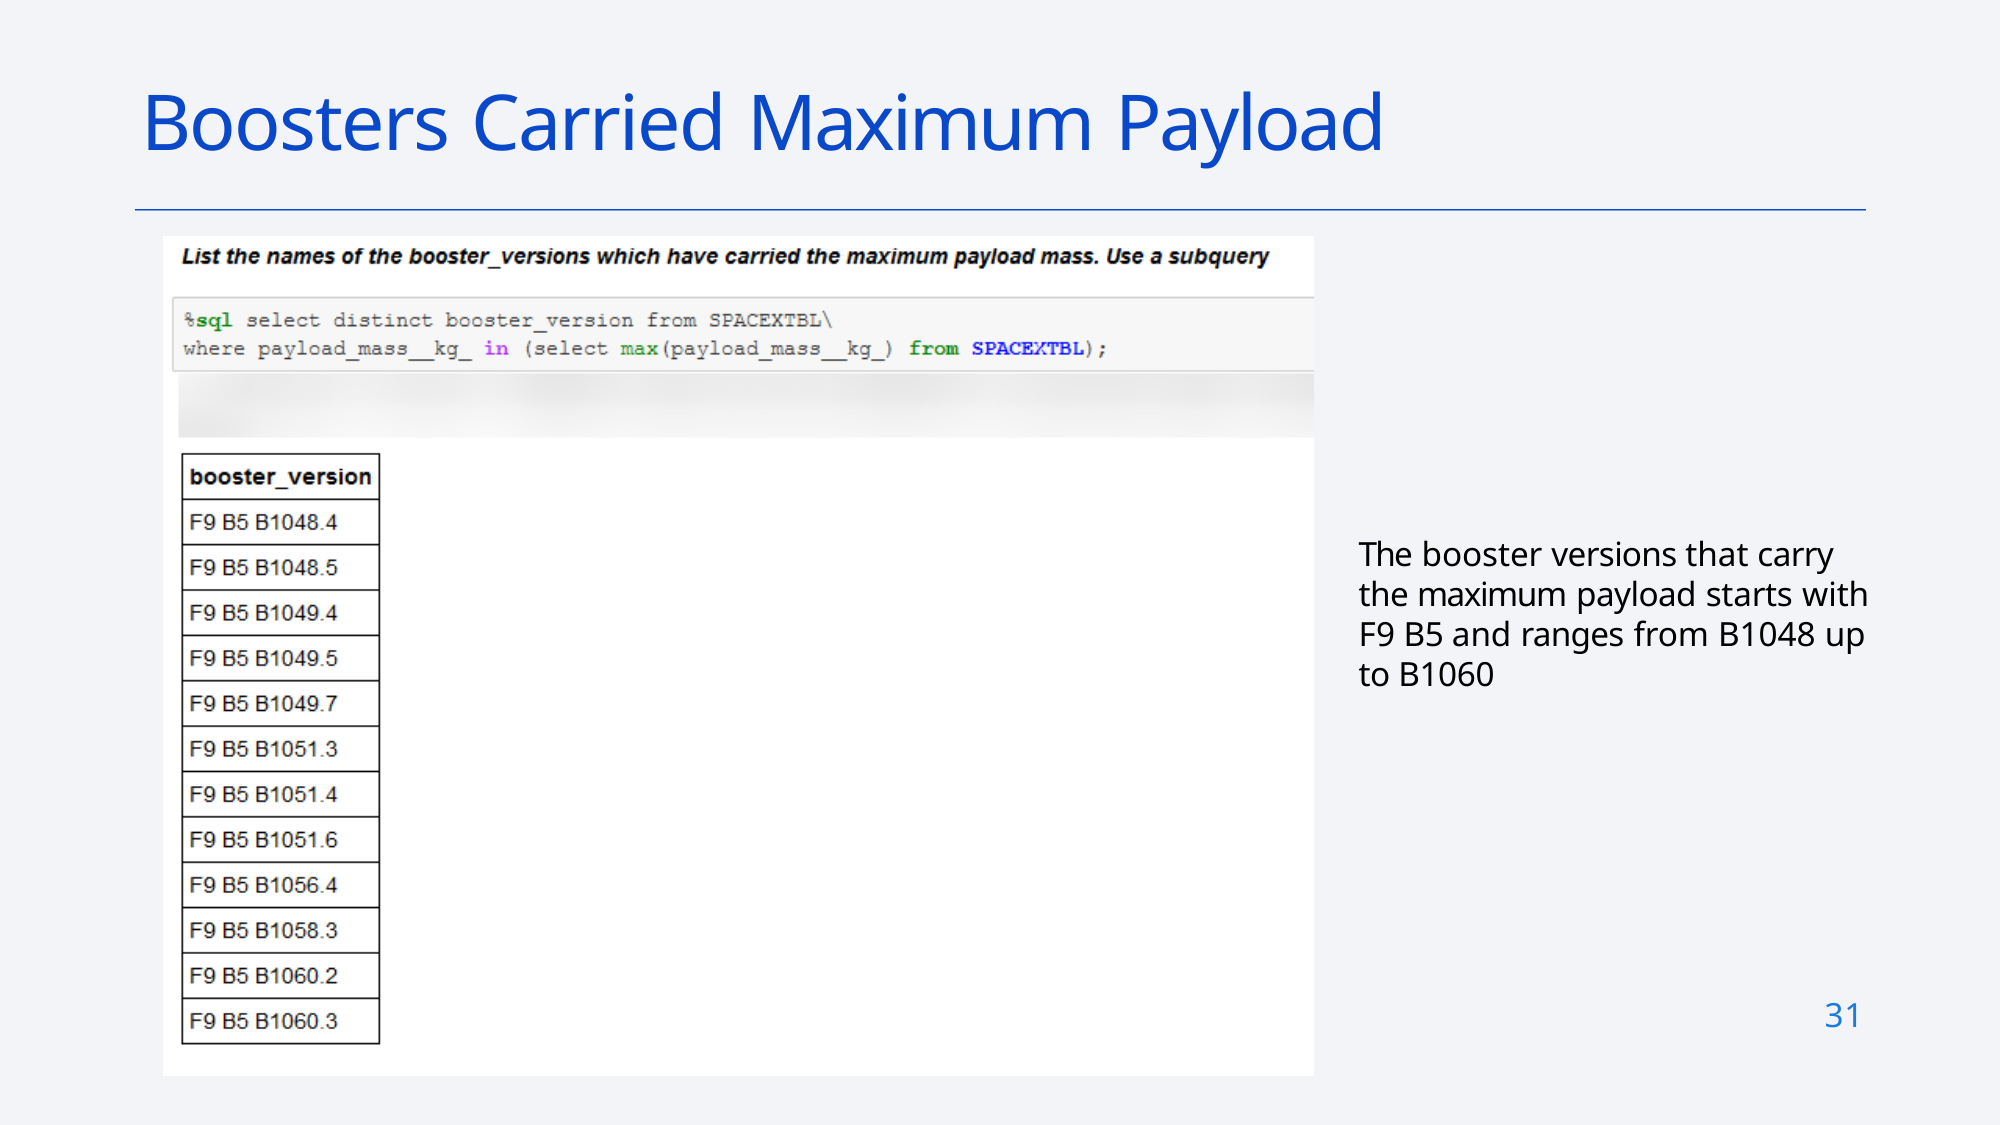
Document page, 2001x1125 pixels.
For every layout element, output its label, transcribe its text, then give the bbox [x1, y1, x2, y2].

picture [0, 0, 2000, 1125]
text_box The booster versions that carry the maximum payload starts with F9 B5 and ranges from B1048 up to B1060 [1356, 530, 1875, 693]
slide_number 31 [1818, 1001, 1894, 1125]
title Boosters Carried Maximum Payload [139, 71, 1861, 262]
